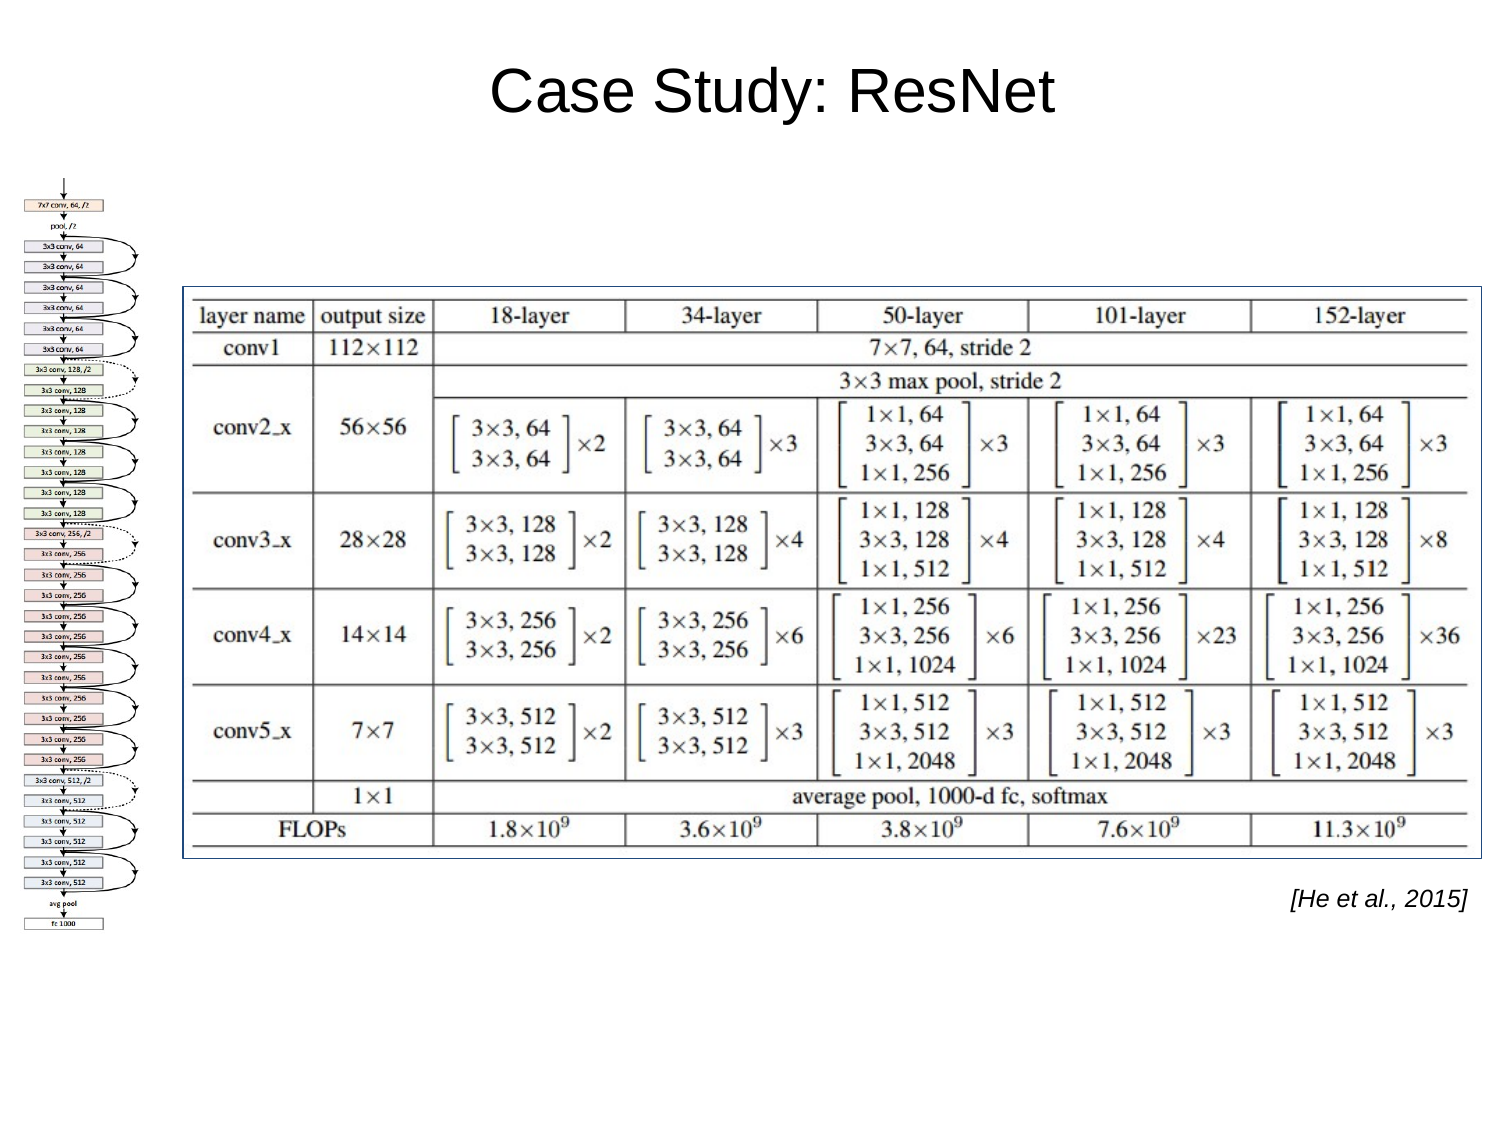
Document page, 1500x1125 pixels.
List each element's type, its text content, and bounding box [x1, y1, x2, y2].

text_box [He et al., 2015] [1187, 867, 1500, 939]
picture [183, 286, 1481, 858]
text_box Case Study: ResNet [124, 35, 1422, 198]
picture [20, 177, 145, 935]
